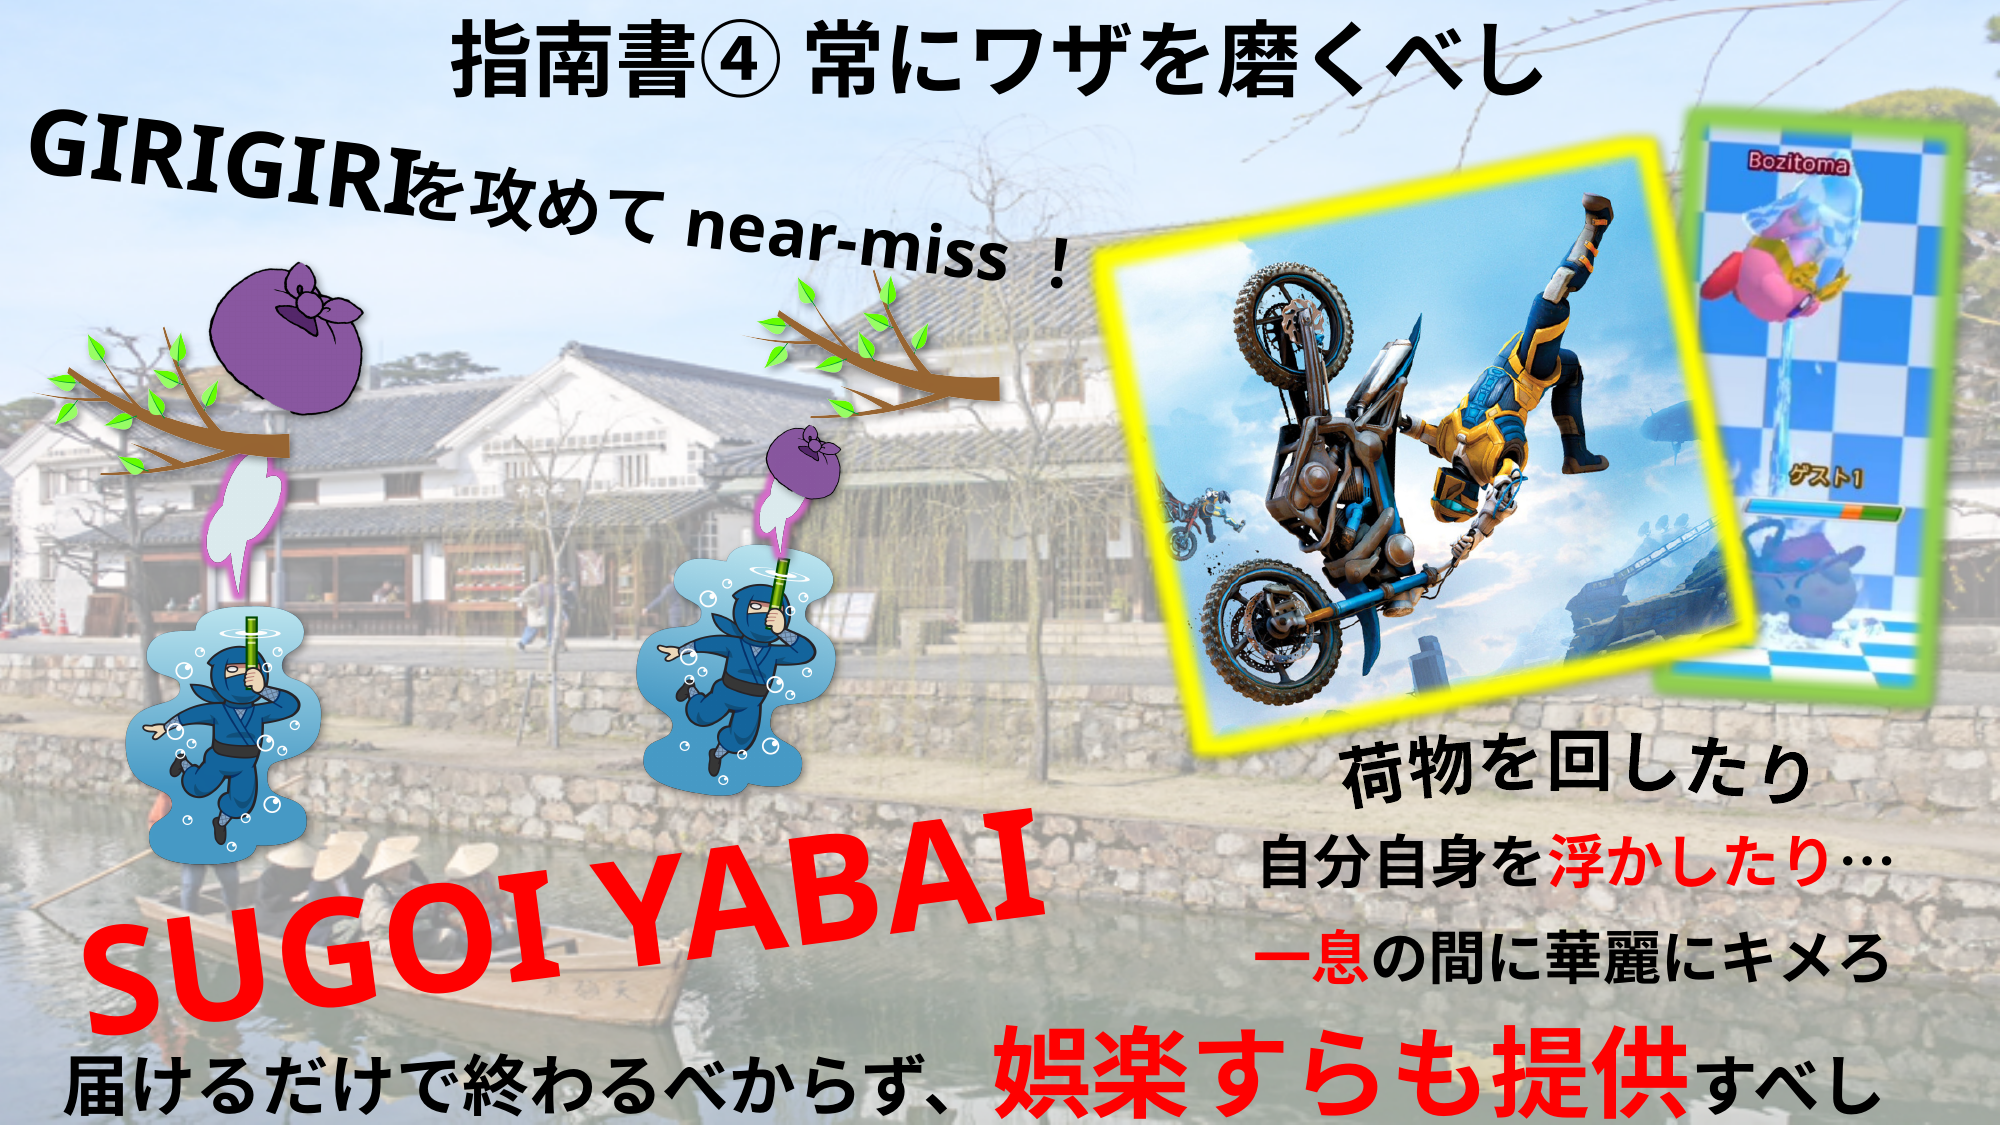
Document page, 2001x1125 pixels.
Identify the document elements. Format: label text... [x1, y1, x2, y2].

picture [114, 600, 334, 872]
text_box SUGOI YABAI [51, 755, 1071, 1078]
picture [27, 224, 410, 595]
text_box 自分自身を浮かしたり… [1240, 818, 1912, 904]
text_box GIRIGIRI [0, 69, 458, 246]
text_box 指南書④ 常にワザを磨くべし [434, 0, 1566, 115]
picture [605, 268, 1001, 822]
text_box を攻めてnear-miss！ [445, 144, 1119, 314]
picture [1120, 122, 1941, 729]
text_box 届けるだけで終わるべからず、娯楽すらも提供すべし [47, 1002, 1902, 1125]
text_box 一息の間に華麗にキメろ [1238, 914, 1910, 999]
